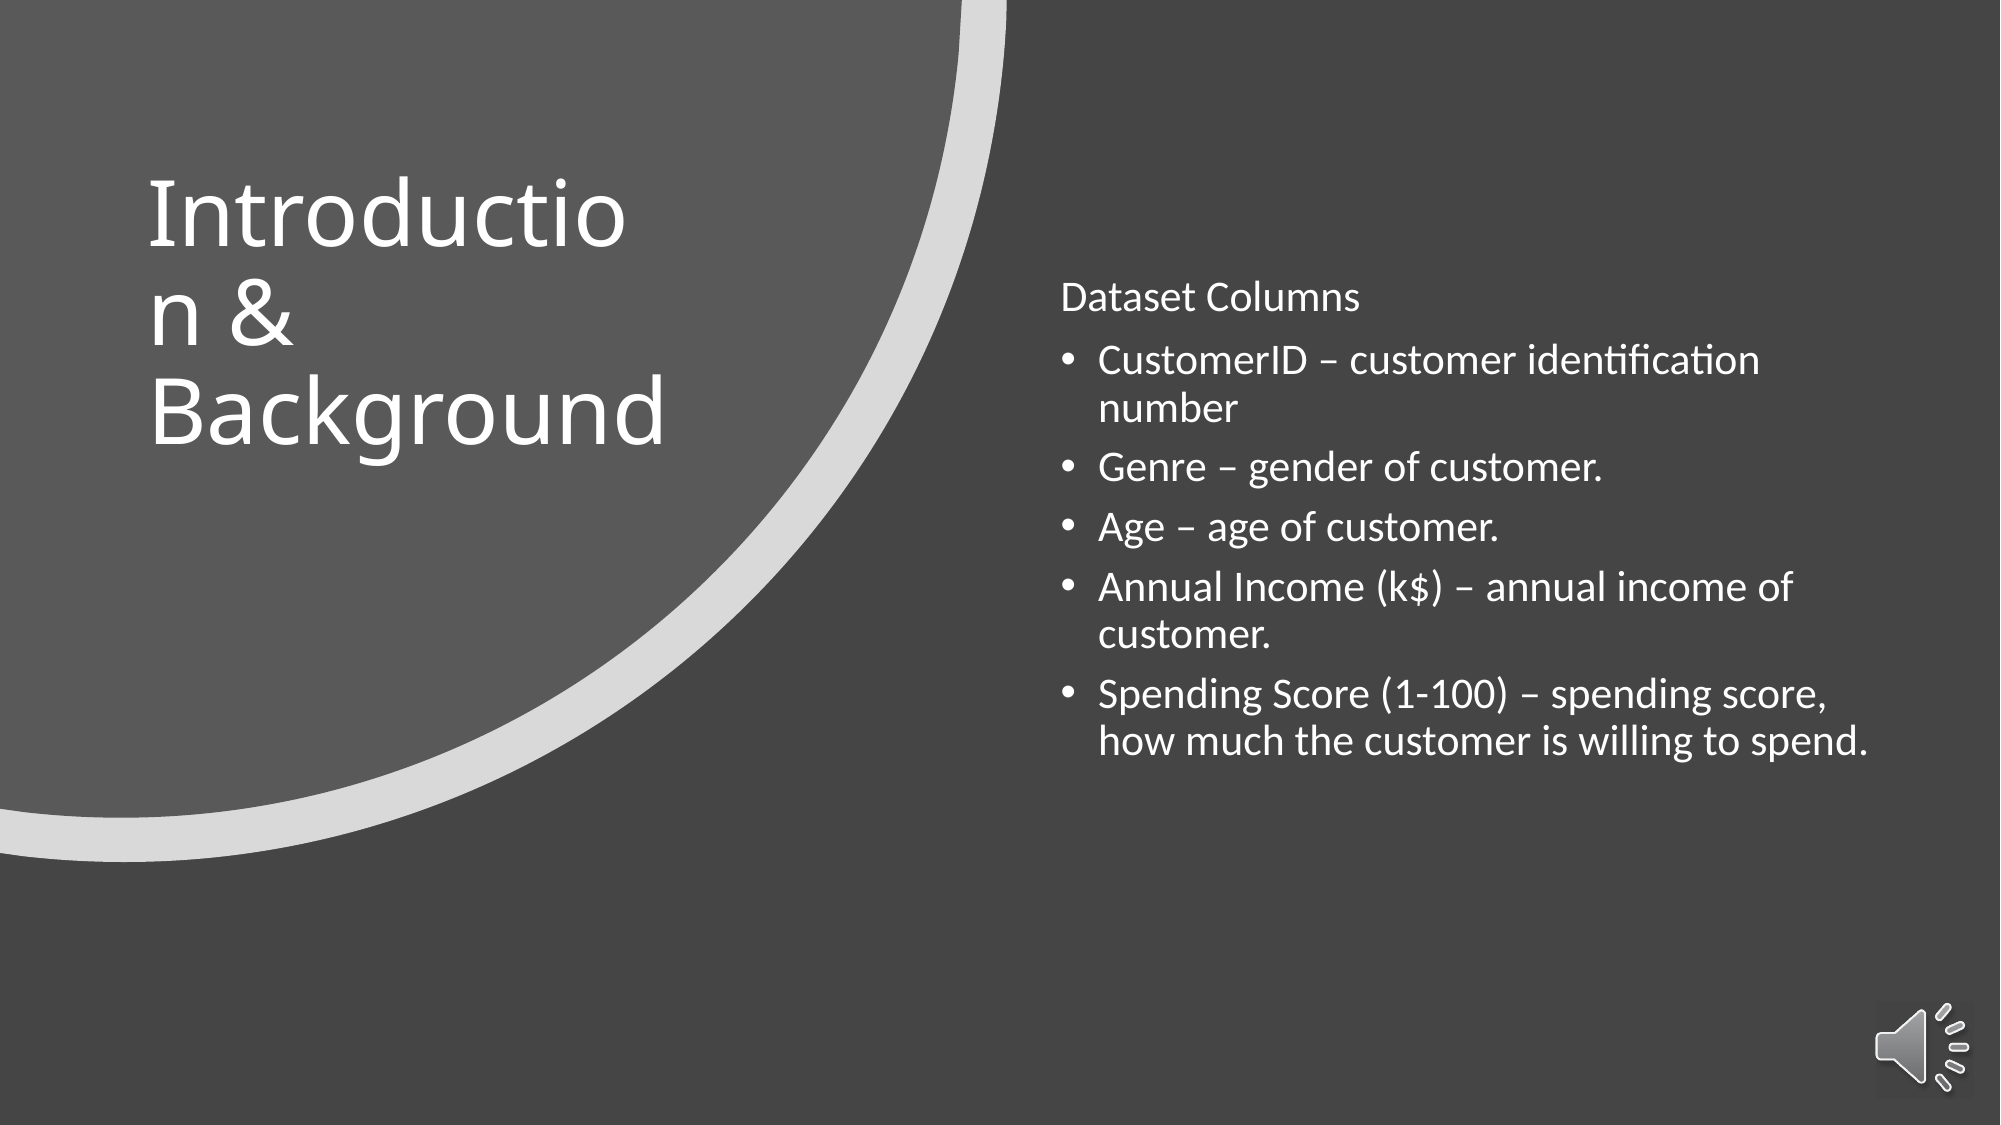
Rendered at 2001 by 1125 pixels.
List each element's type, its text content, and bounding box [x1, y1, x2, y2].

picture [1874, 999, 1975, 1100]
text_box [0, 0, 1008, 864]
text_box [0, 0, 963, 819]
list Dataset Columns CustomerID – customer identification number Genre – gender of customer. Age – age of customer. Annual Income (k$) – annual income of customer. Spending Score (1-100) – spending score, how much the customer is willing to spend. [1045, 163, 1892, 956]
title Introduction & Background [131, 59, 691, 572]
